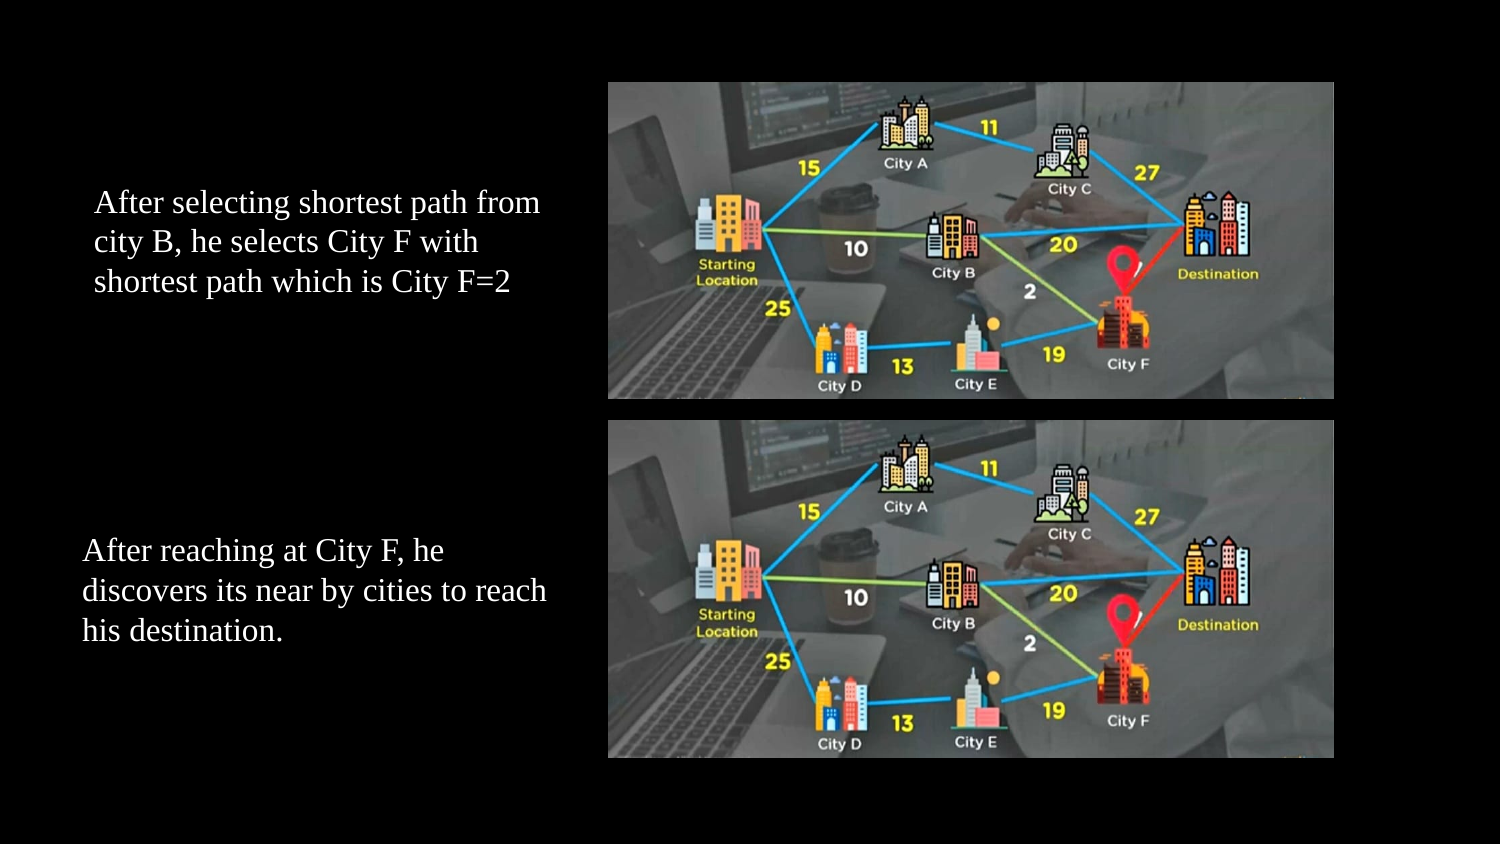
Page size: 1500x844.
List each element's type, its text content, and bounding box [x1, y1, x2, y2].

text_box After selecting shortest path from city B, he selects City F with shortest path which is City F=2 [78, 172, 566, 307]
text_box After reaching at City F, he discovers its near by cities to reach his destination. [67, 520, 566, 656]
picture [608, 81, 1335, 399]
picture [608, 420, 1335, 758]
